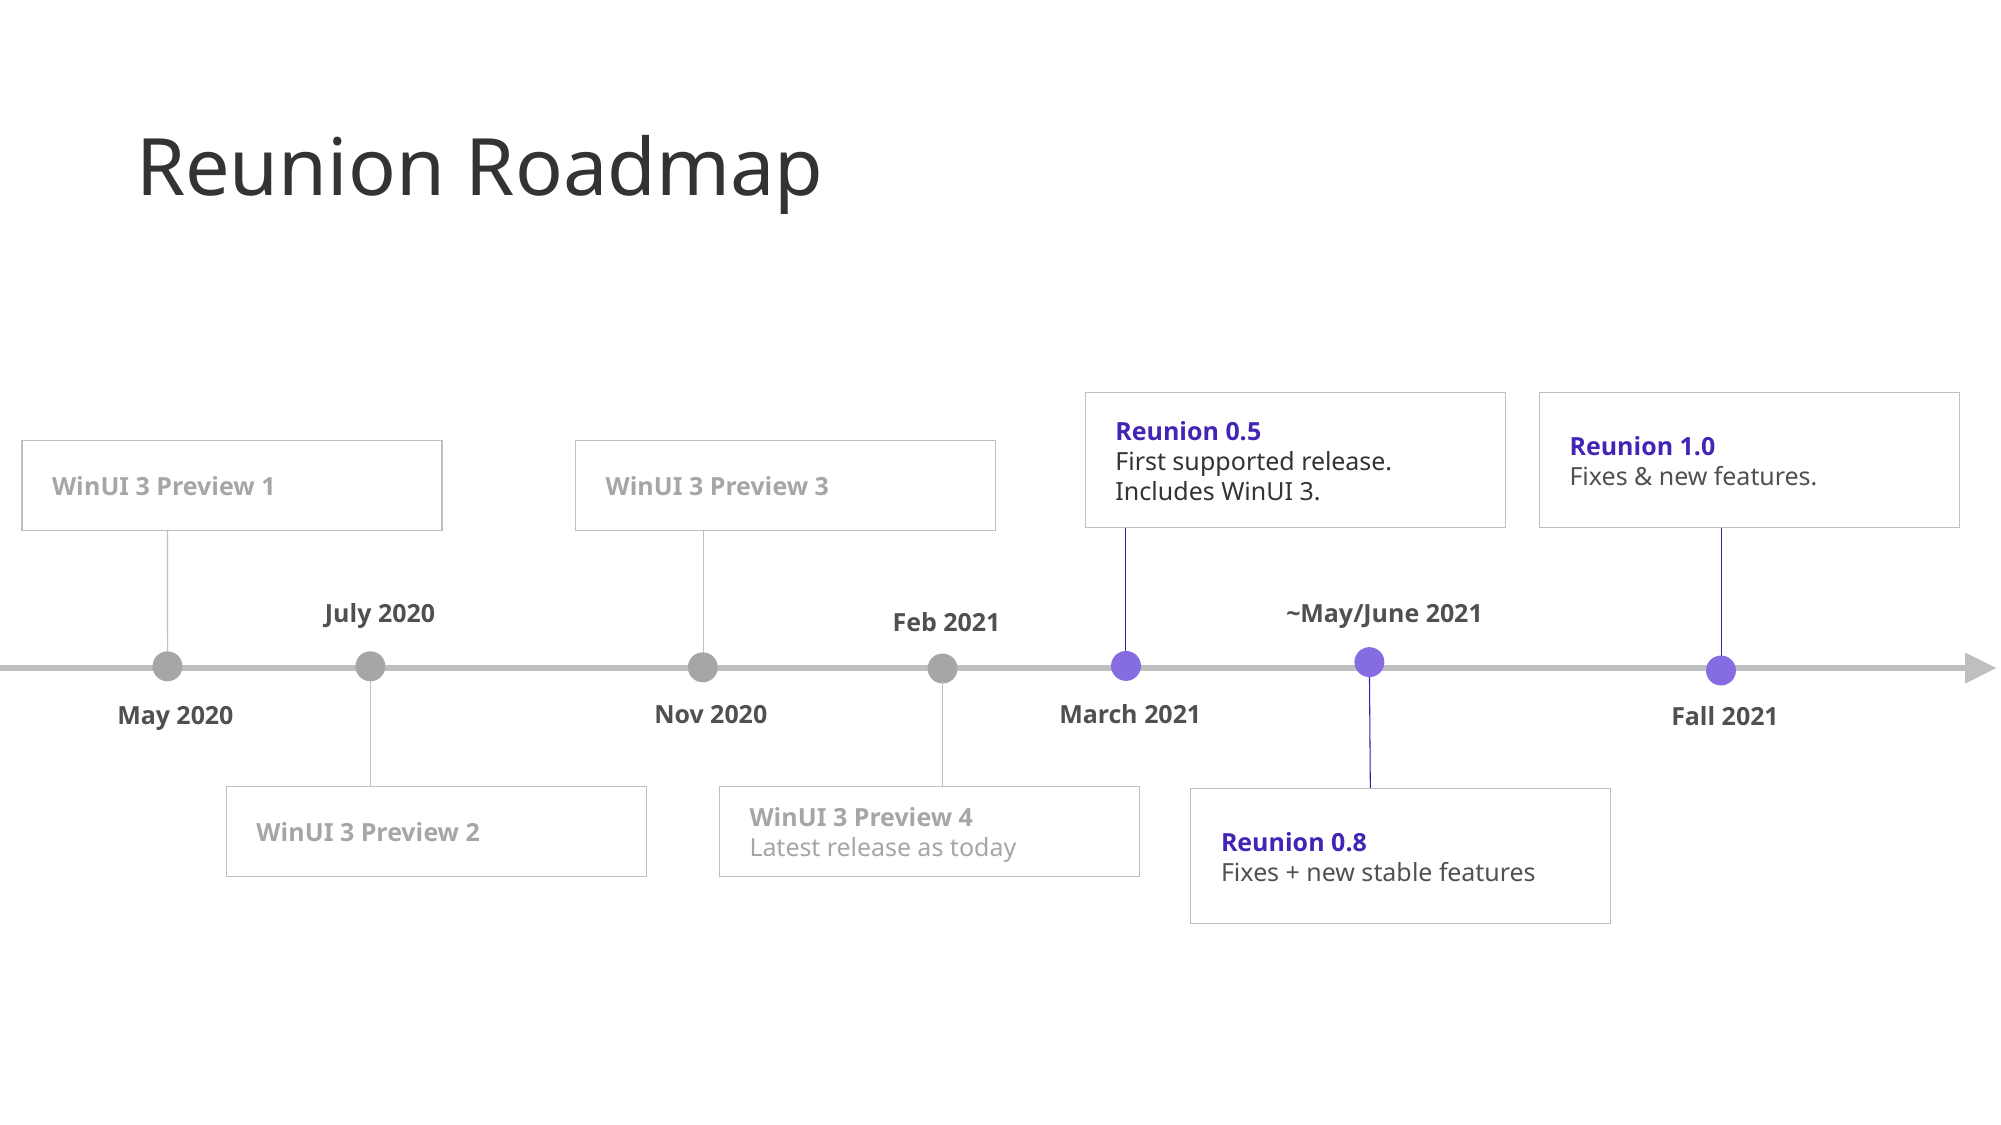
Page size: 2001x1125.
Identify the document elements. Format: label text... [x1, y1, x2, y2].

text_box [687, 669, 719, 683]
text_box Fall 2021 [1623, 700, 1828, 731]
text_box [354, 650, 386, 668]
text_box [1085, 392, 1506, 681]
text_box WinUI 3 Preview 4 Latest release as today [719, 786, 1140, 877]
text_box WinUI 3 Preview 2 [226, 786, 647, 877]
text_box May 2020 [54, 699, 297, 730]
text_box [151, 650, 184, 668]
text_box [355, 669, 386, 682]
text_box Feb 2021 [844, 606, 1049, 637]
text_box [927, 669, 959, 684]
text_box Nov 2020 [608, 698, 813, 729]
text_box July 2020 [259, 597, 501, 628]
text_box [152, 669, 183, 682]
text_box [687, 651, 719, 668]
text_box Reunion Roadmap [121, 119, 1847, 337]
text_box WinUI 3 Preview 1 [21, 440, 443, 531]
text_box WinUI 3 Preview 3 [575, 440, 996, 531]
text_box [1190, 647, 1611, 924]
text_box [927, 652, 959, 668]
text_box March 2021 [1028, 698, 1190, 729]
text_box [1539, 392, 1960, 686]
